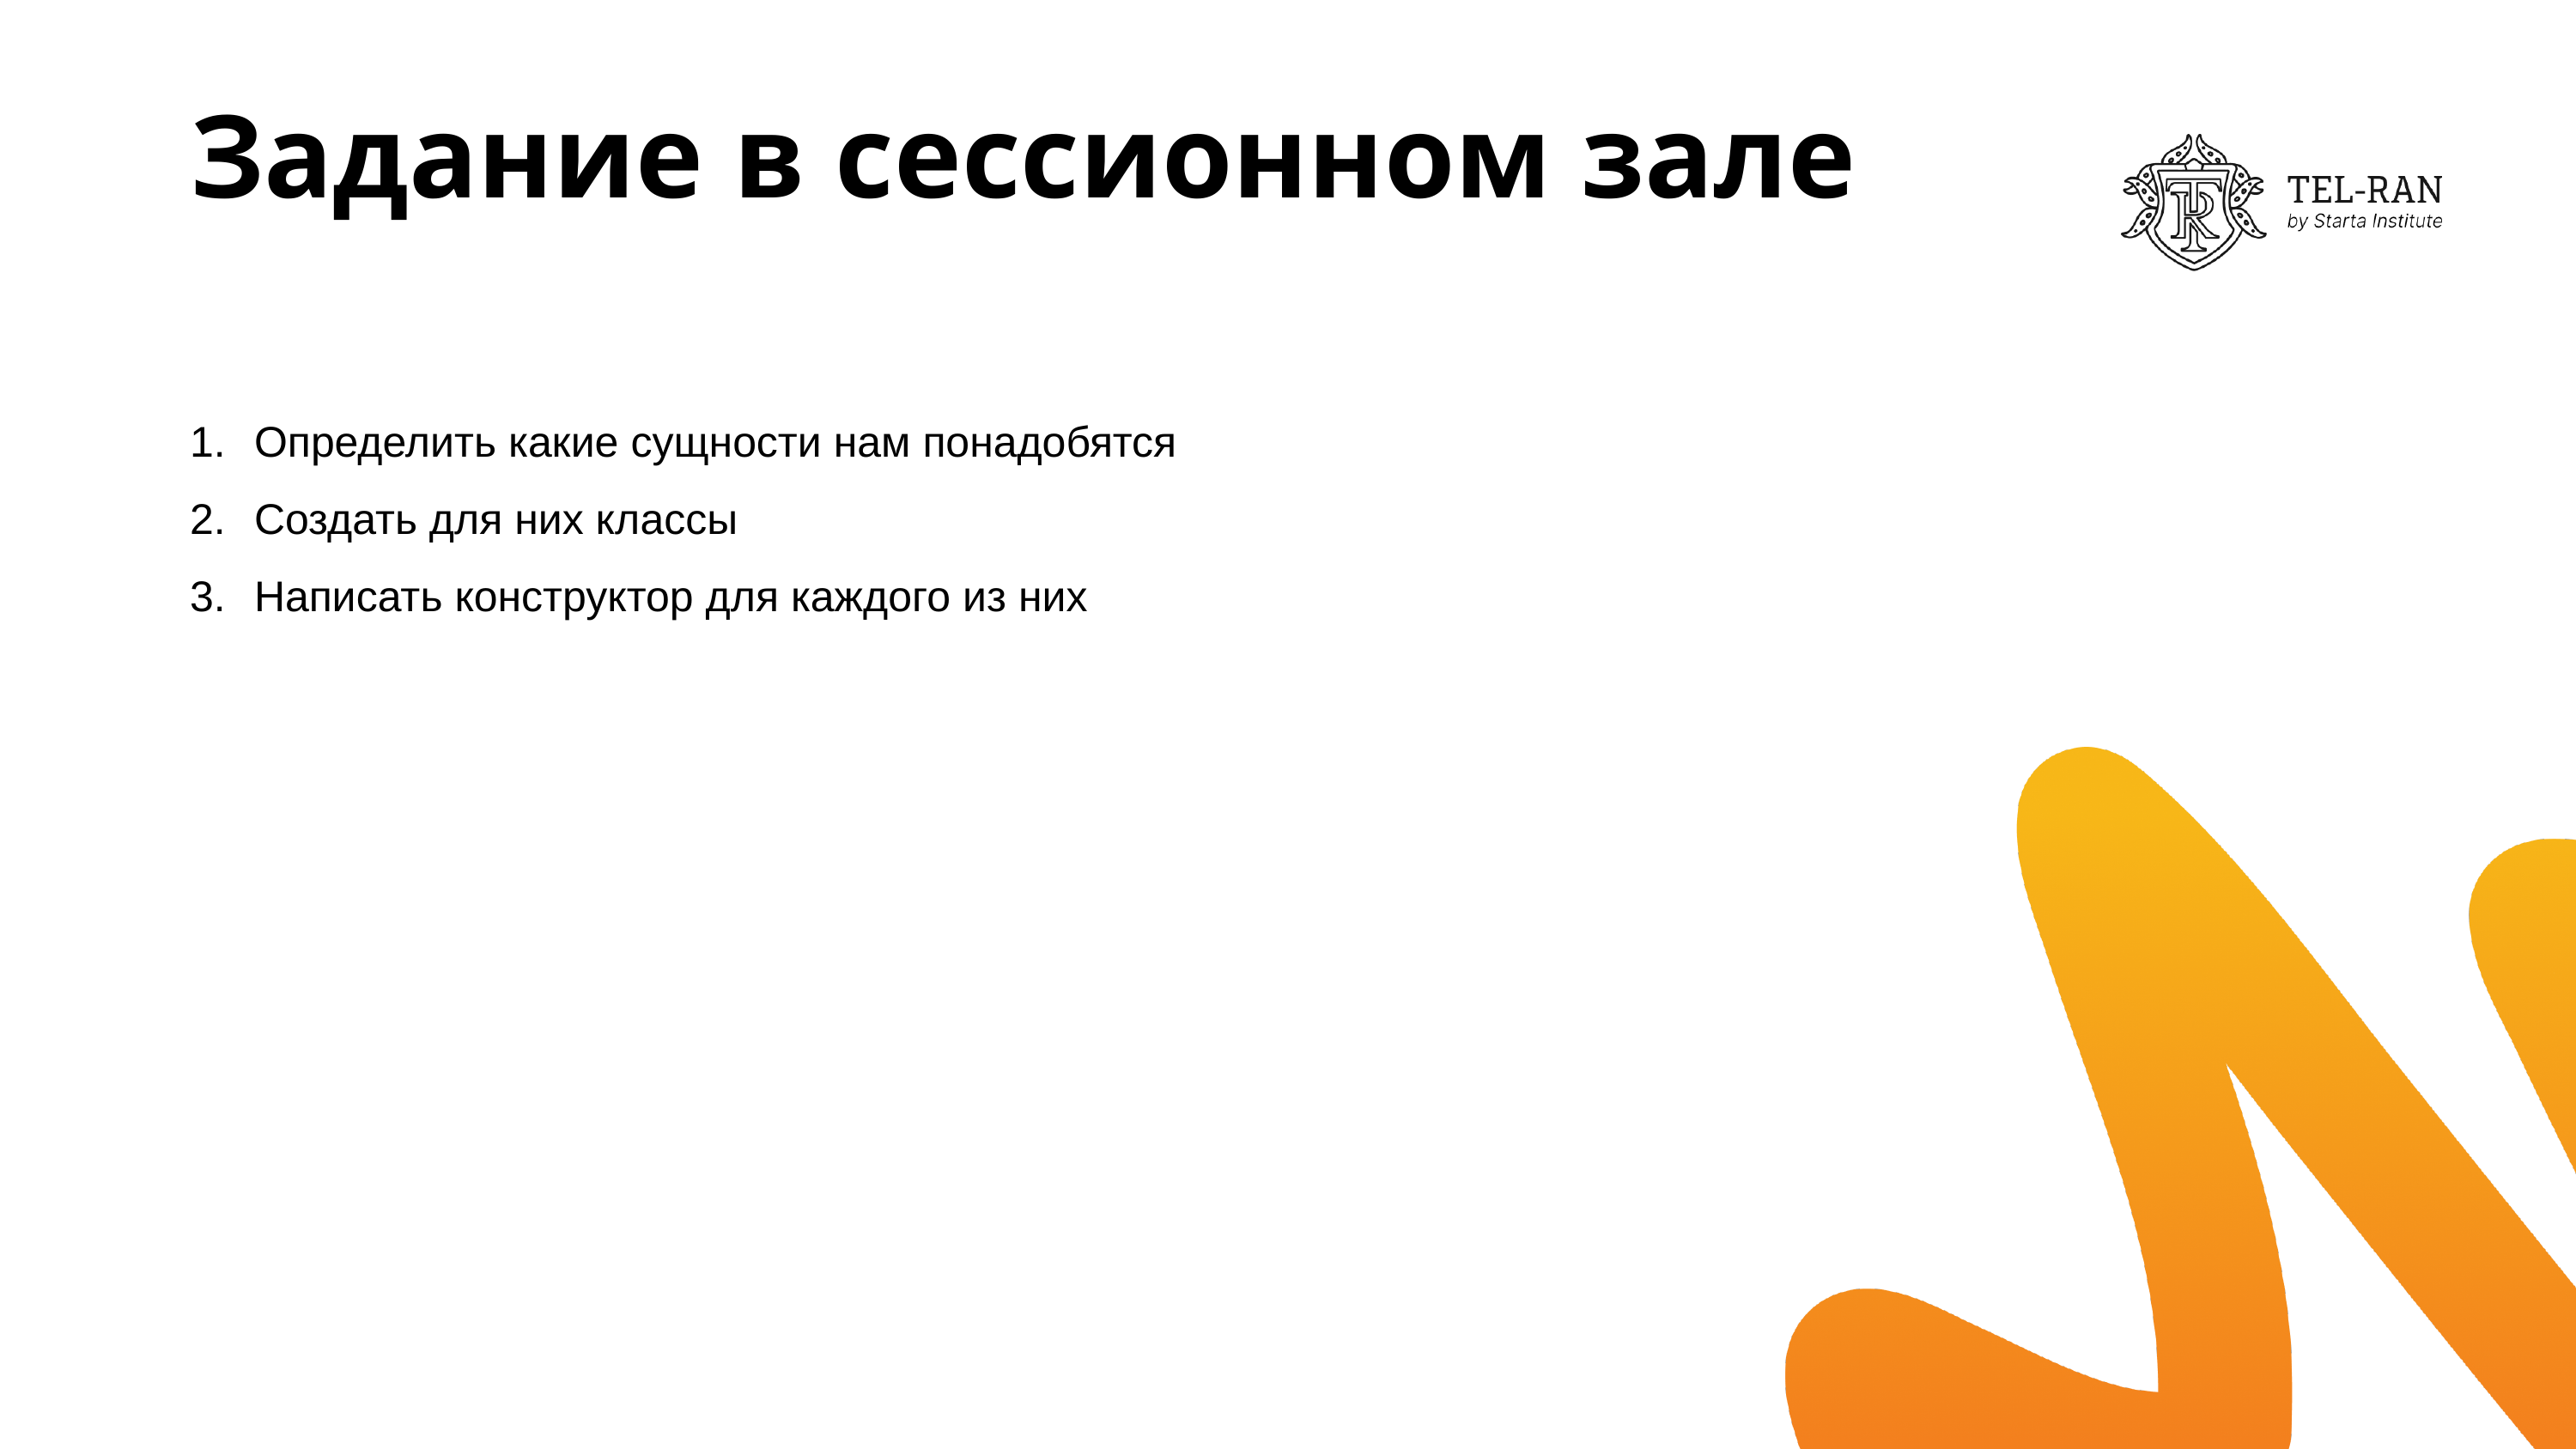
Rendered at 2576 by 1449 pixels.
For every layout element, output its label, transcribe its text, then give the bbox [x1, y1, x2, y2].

picture [1620, 747, 2576, 1449]
text_box Определить какие сущности нам понадобятся Создать для них классы Написать конструктор для каждого из них [177, 382, 2006, 627]
title Задание в сессионном зале [177, 76, 2107, 358]
picture [2121, 134, 2442, 271]
